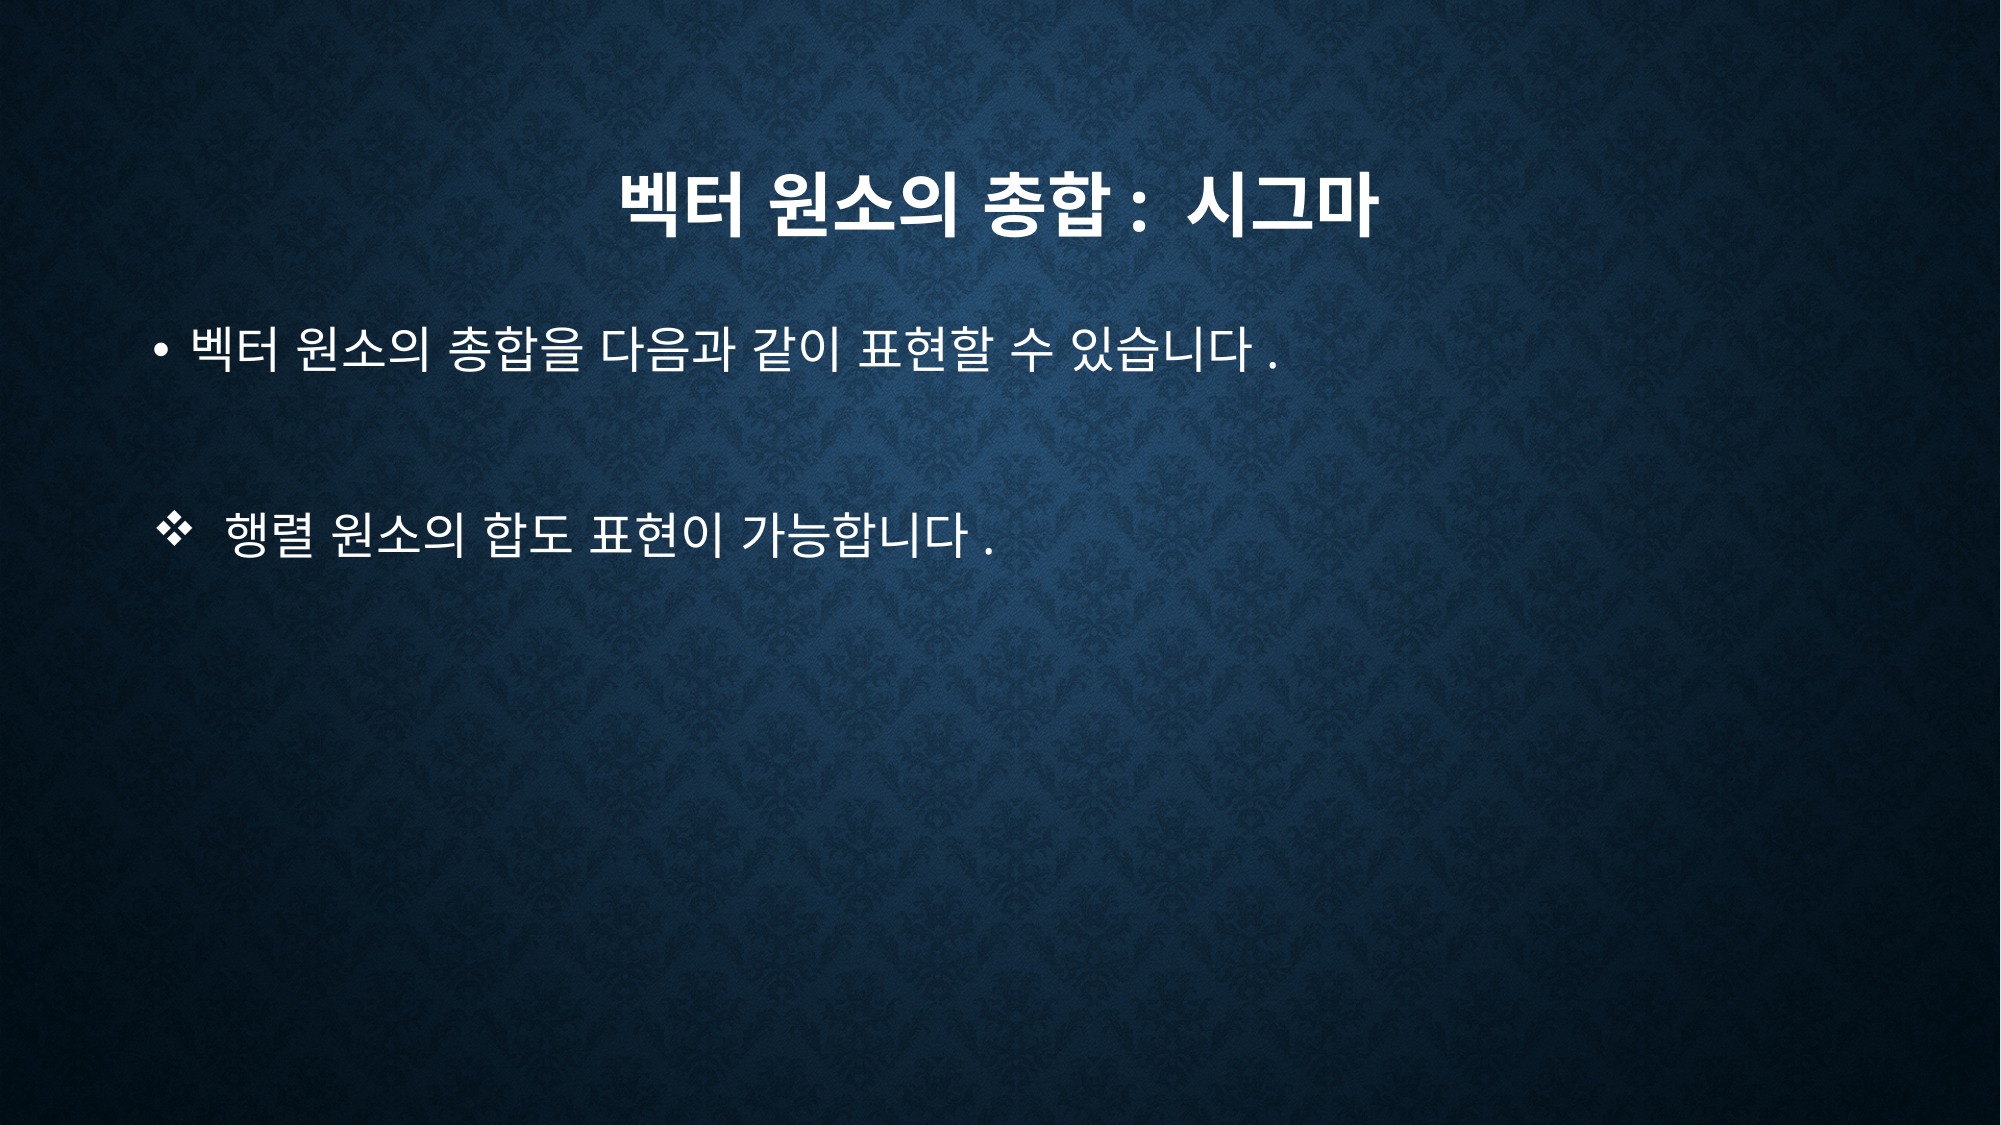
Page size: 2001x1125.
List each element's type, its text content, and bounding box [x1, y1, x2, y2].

title 벡터 원소의 총합: 시그마 [149, 99, 1849, 318]
